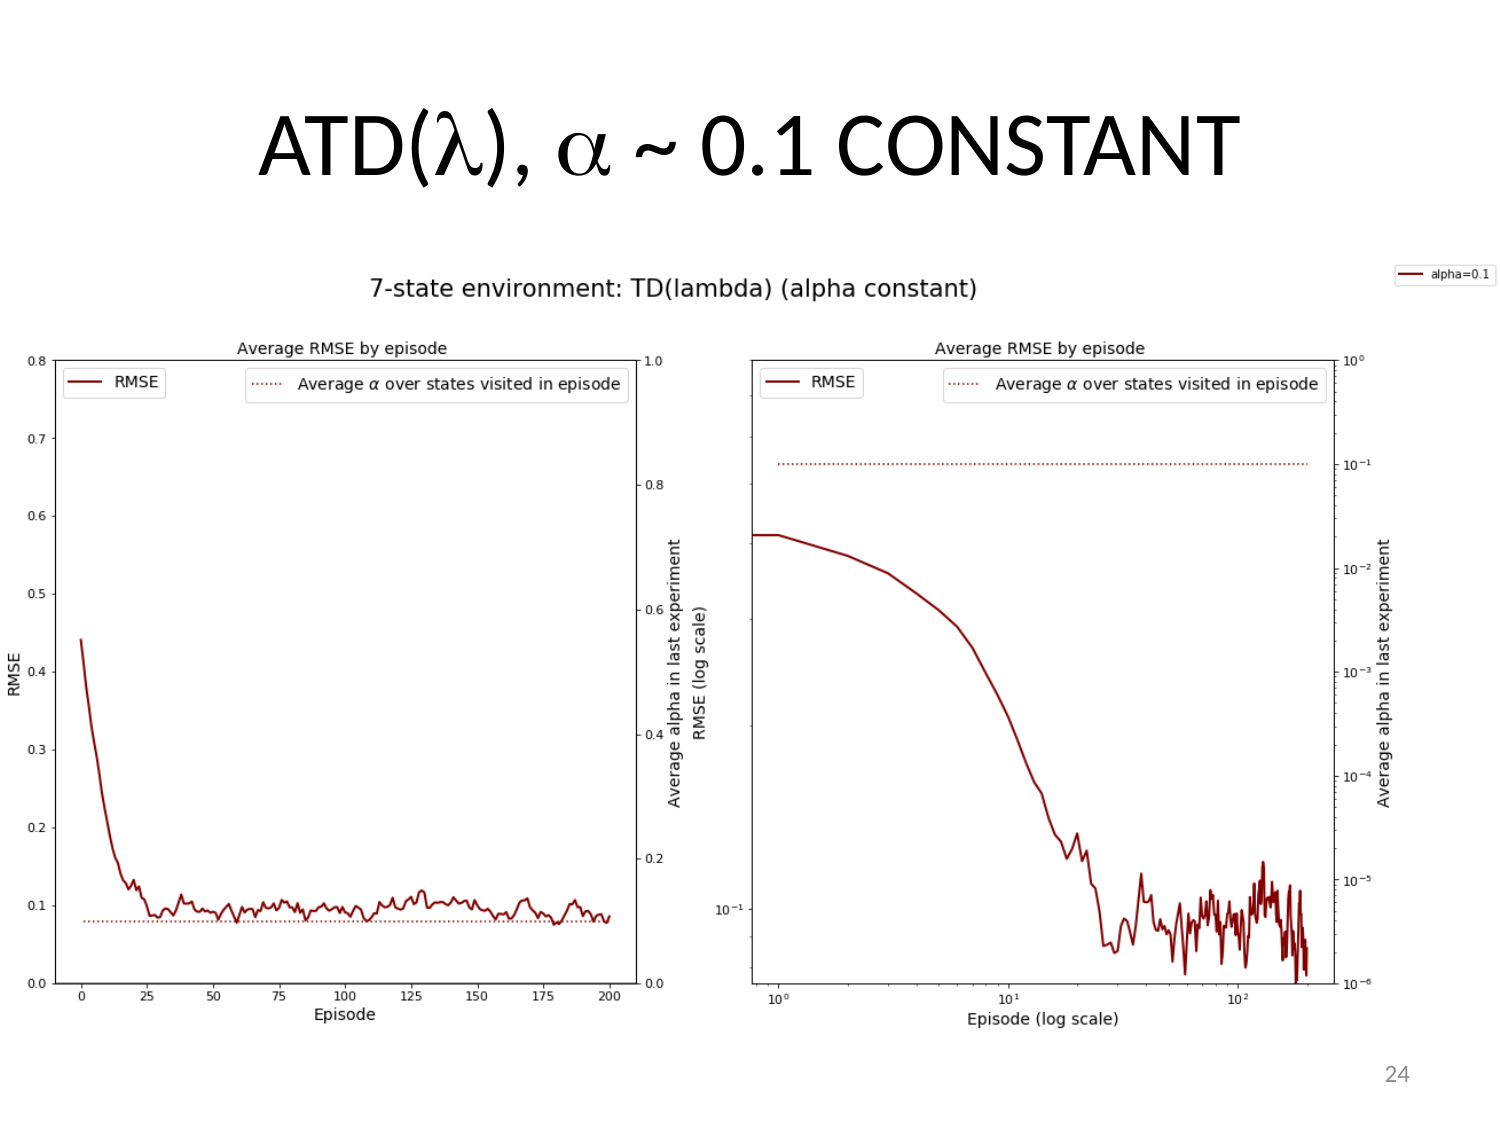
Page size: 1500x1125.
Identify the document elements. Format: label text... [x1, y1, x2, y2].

slide_number 24 [1074, 1045, 1425, 1103]
title ATD(),  ~ 0.1 CONSTANT [75, 45, 1425, 233]
picture [0, 258, 1500, 1036]
